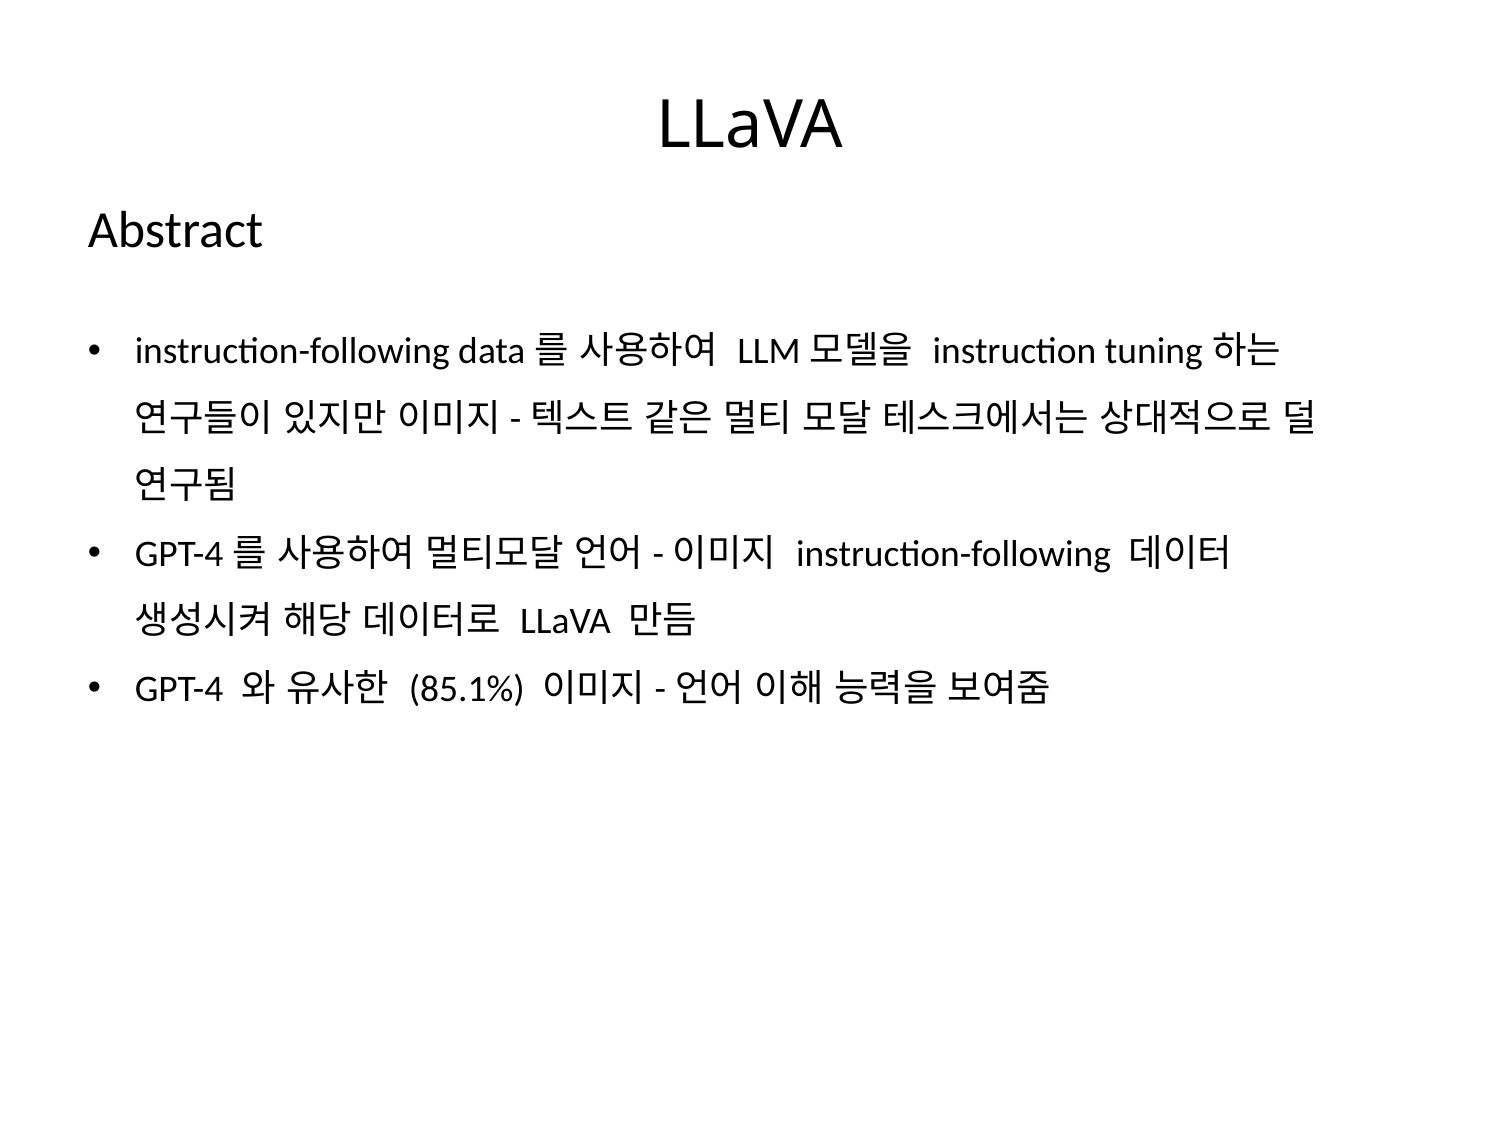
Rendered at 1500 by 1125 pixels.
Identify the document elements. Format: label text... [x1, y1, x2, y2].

text_box LLaVA [103, 59, 1397, 193]
text_box Abstract [73, 187, 823, 265]
text_box instruction-following data를 사용하여 LLM모델을 instruction tuning하는 연구들이 있지만 이미지-텍스트 같은 멀티 모달 테스크에서는 상대적으로 덜 연구됨 GPT-4를 사용하여 멀티모달 언어-이미지 instruction-following 데이터 생성시켜 해당 데이터로 LLaVA 만듬 GPT-4 와 유사한 (85.1%) 이미지-언어 이해 능력을 보여줌 [73, 296, 1377, 717]
